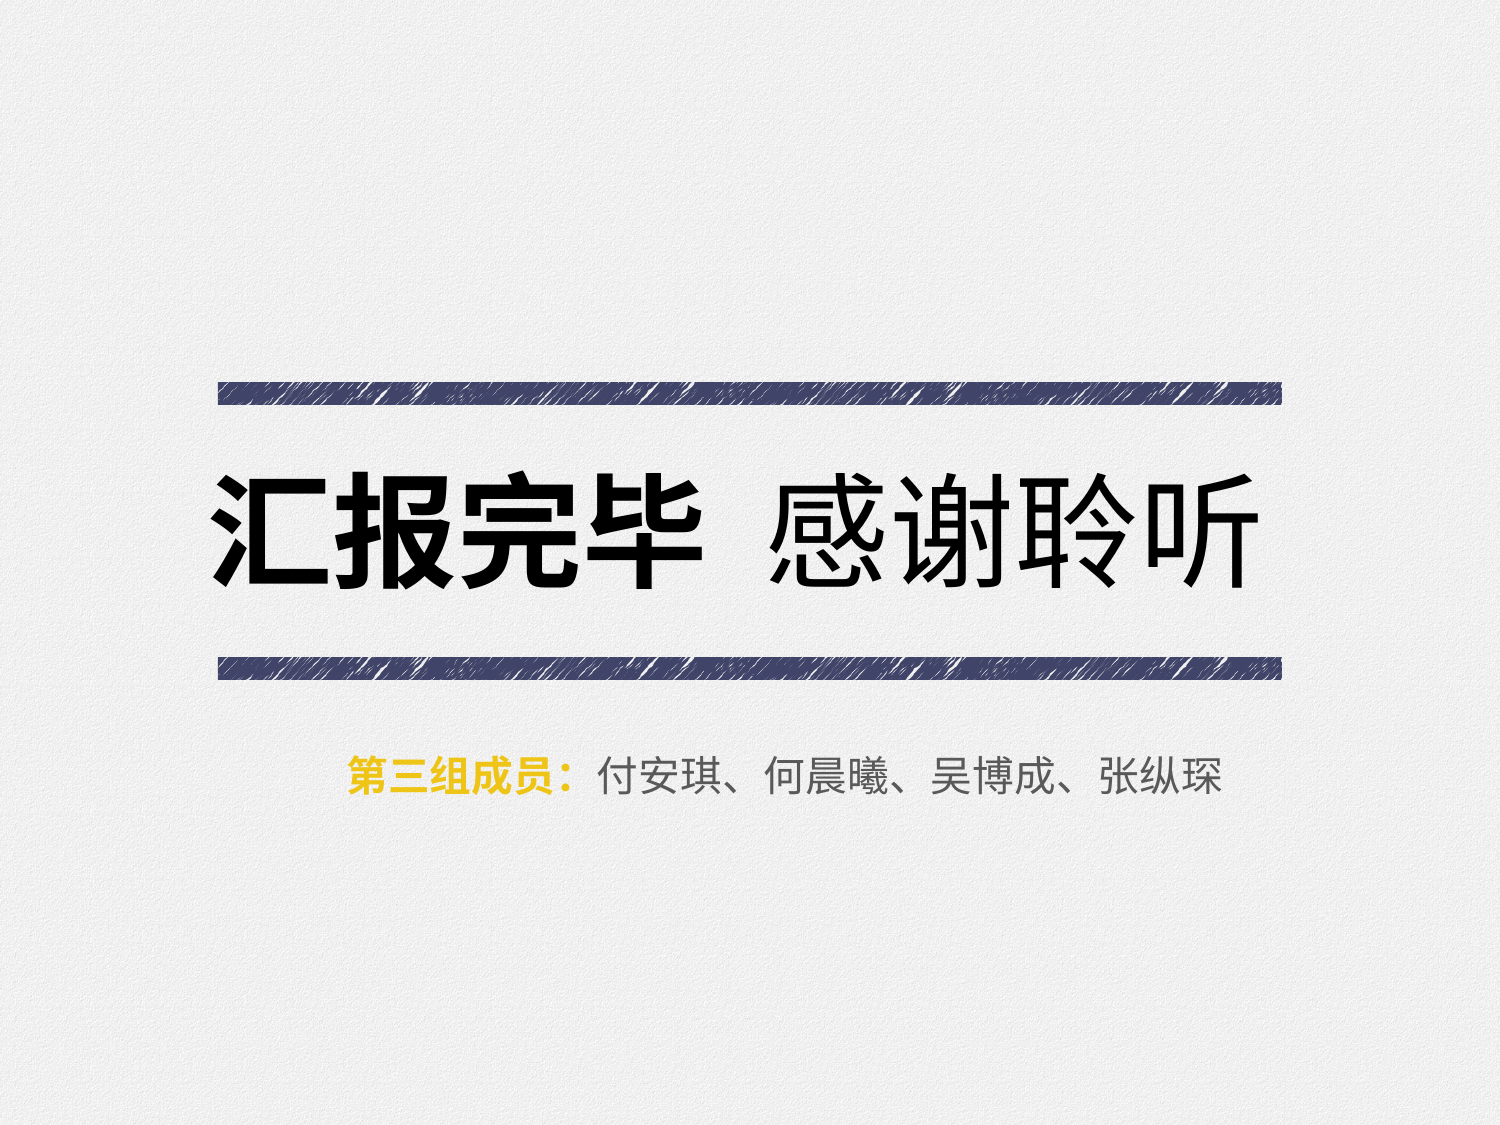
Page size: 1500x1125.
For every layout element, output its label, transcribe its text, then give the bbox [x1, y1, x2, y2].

text_box [216, 655, 1284, 682]
picture [0, 0, 1500, 1125]
text_box 第三组成员：付安琪、何晨曦、吴博成、张纵琛 [331, 731, 1239, 807]
text_box [216, 380, 1284, 407]
text_box 汇报完毕 感谢聆听 [182, 453, 1318, 604]
